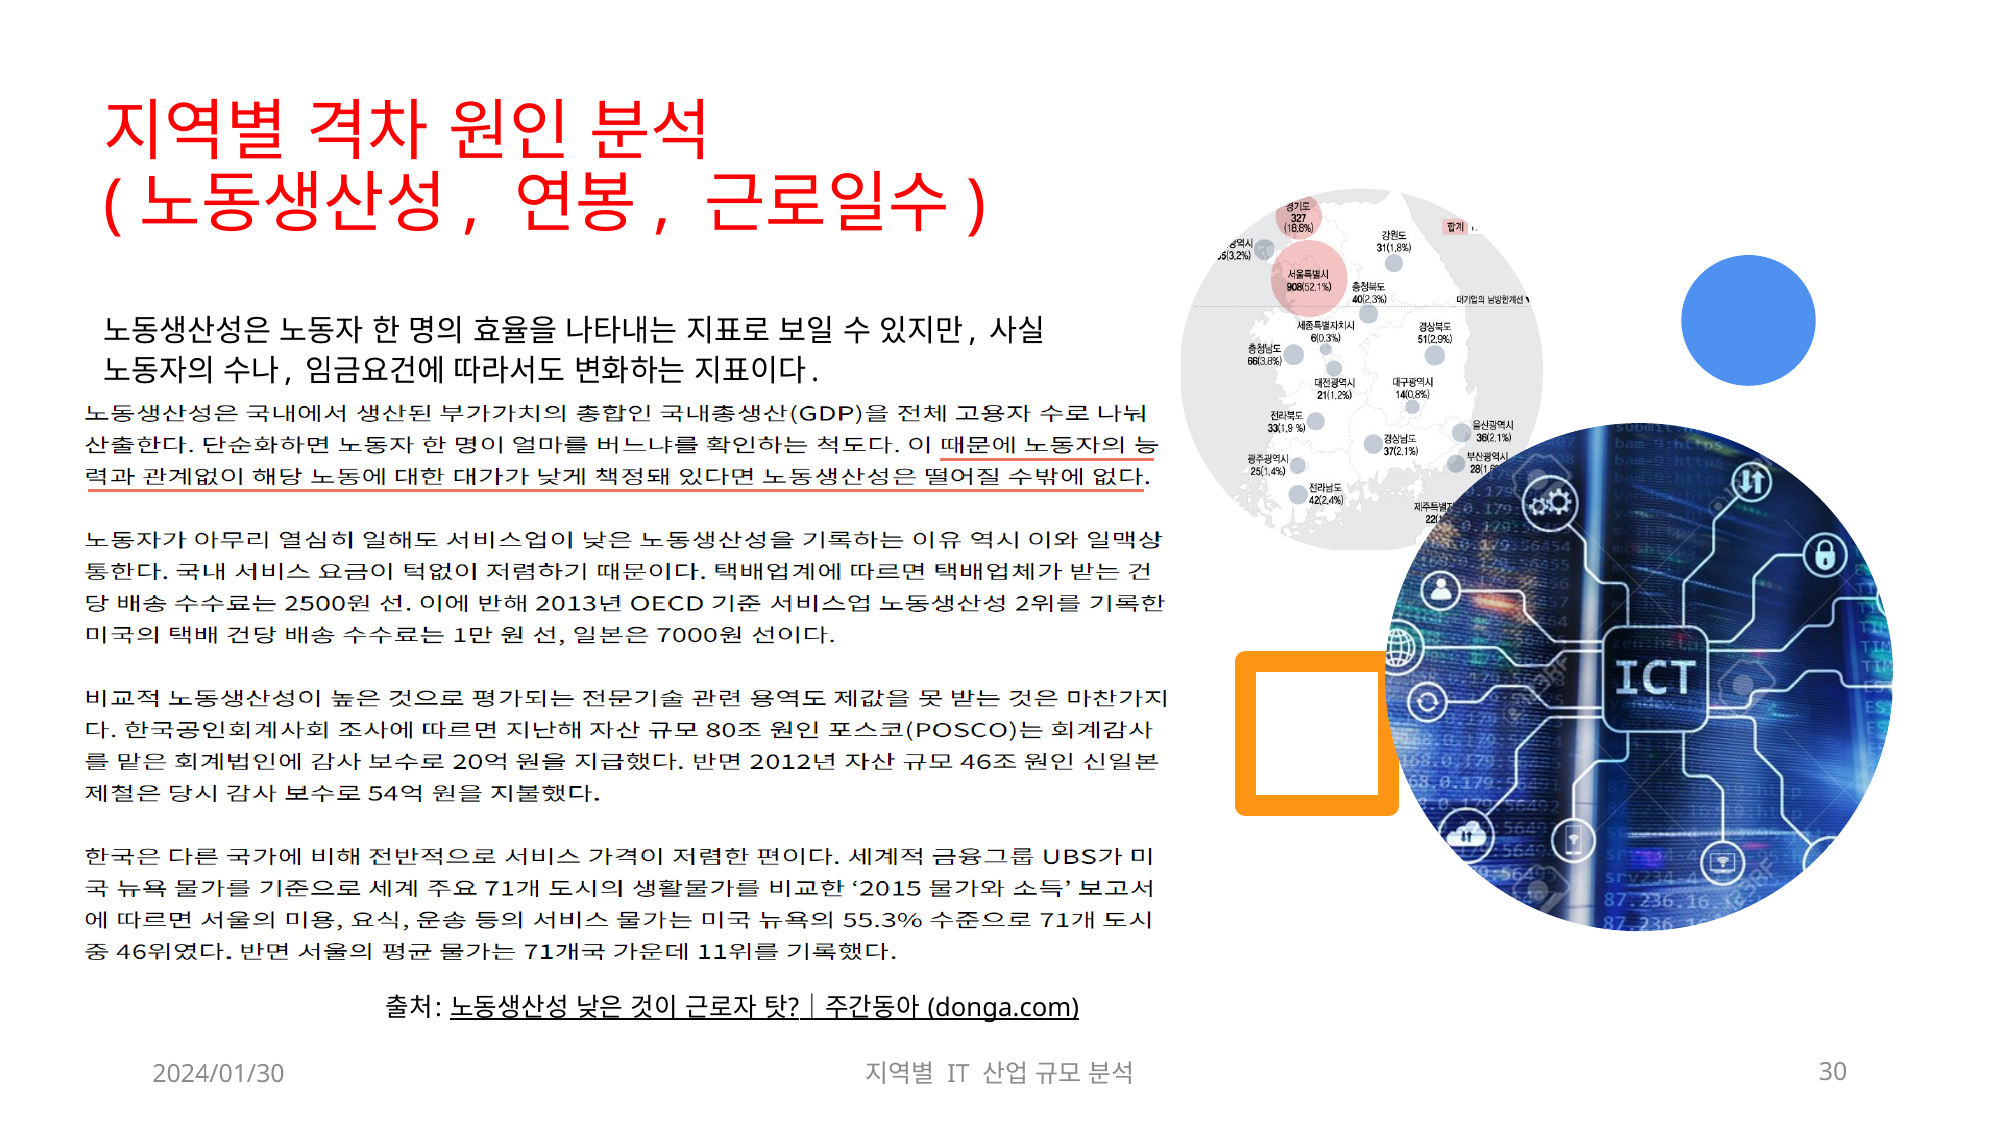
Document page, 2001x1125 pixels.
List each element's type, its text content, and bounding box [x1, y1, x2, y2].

title 지역별 격차 원인 분석 (노동생산성, 연봉, 근로일수) [88, 59, 1041, 278]
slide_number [137, 1042, 588, 1103]
slide_number 30 [1412, 1042, 1863, 1103]
text_box 출처: 노동생산성 낮은 것이 근로자 탓?｜주간동아 (donga.com) [370, 971, 1182, 1047]
footer 지역별 IT 산업 규모 분석 [662, 1042, 1338, 1103]
list 노동생산성은 노동자 한 명의 효율을 나타내는 지표로 보일 수 있지만, 사실 노동자의 수나, 임금요건에 따라서도 변화하는 지표이다. [88, 299, 1110, 394]
picture [59, 188, 1894, 971]
